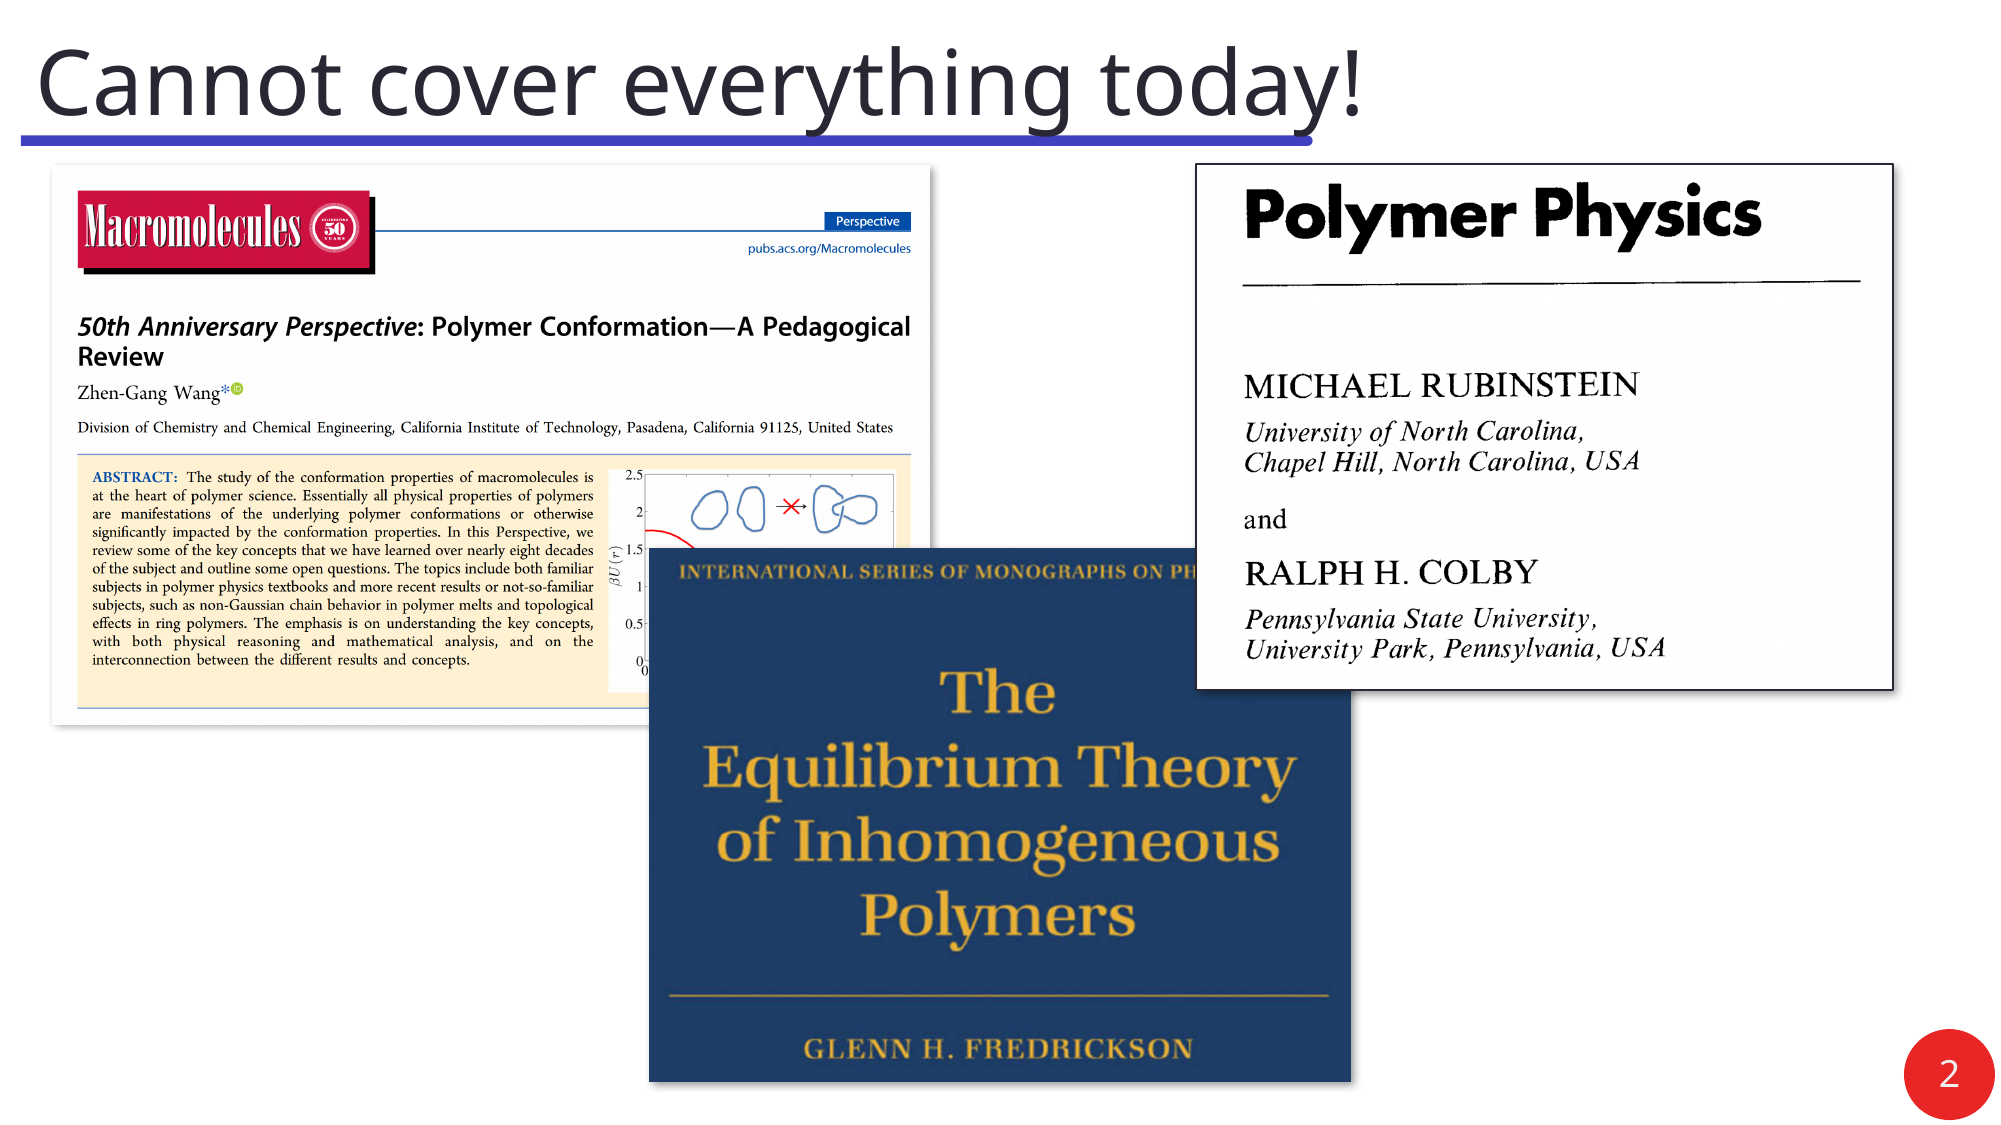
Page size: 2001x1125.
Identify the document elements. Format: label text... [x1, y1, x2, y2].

picture [52, 165, 1892, 1082]
title Cannot cover everything today! [20, 16, 1715, 142]
slide_number 2 [1879, 1041, 2000, 1110]
